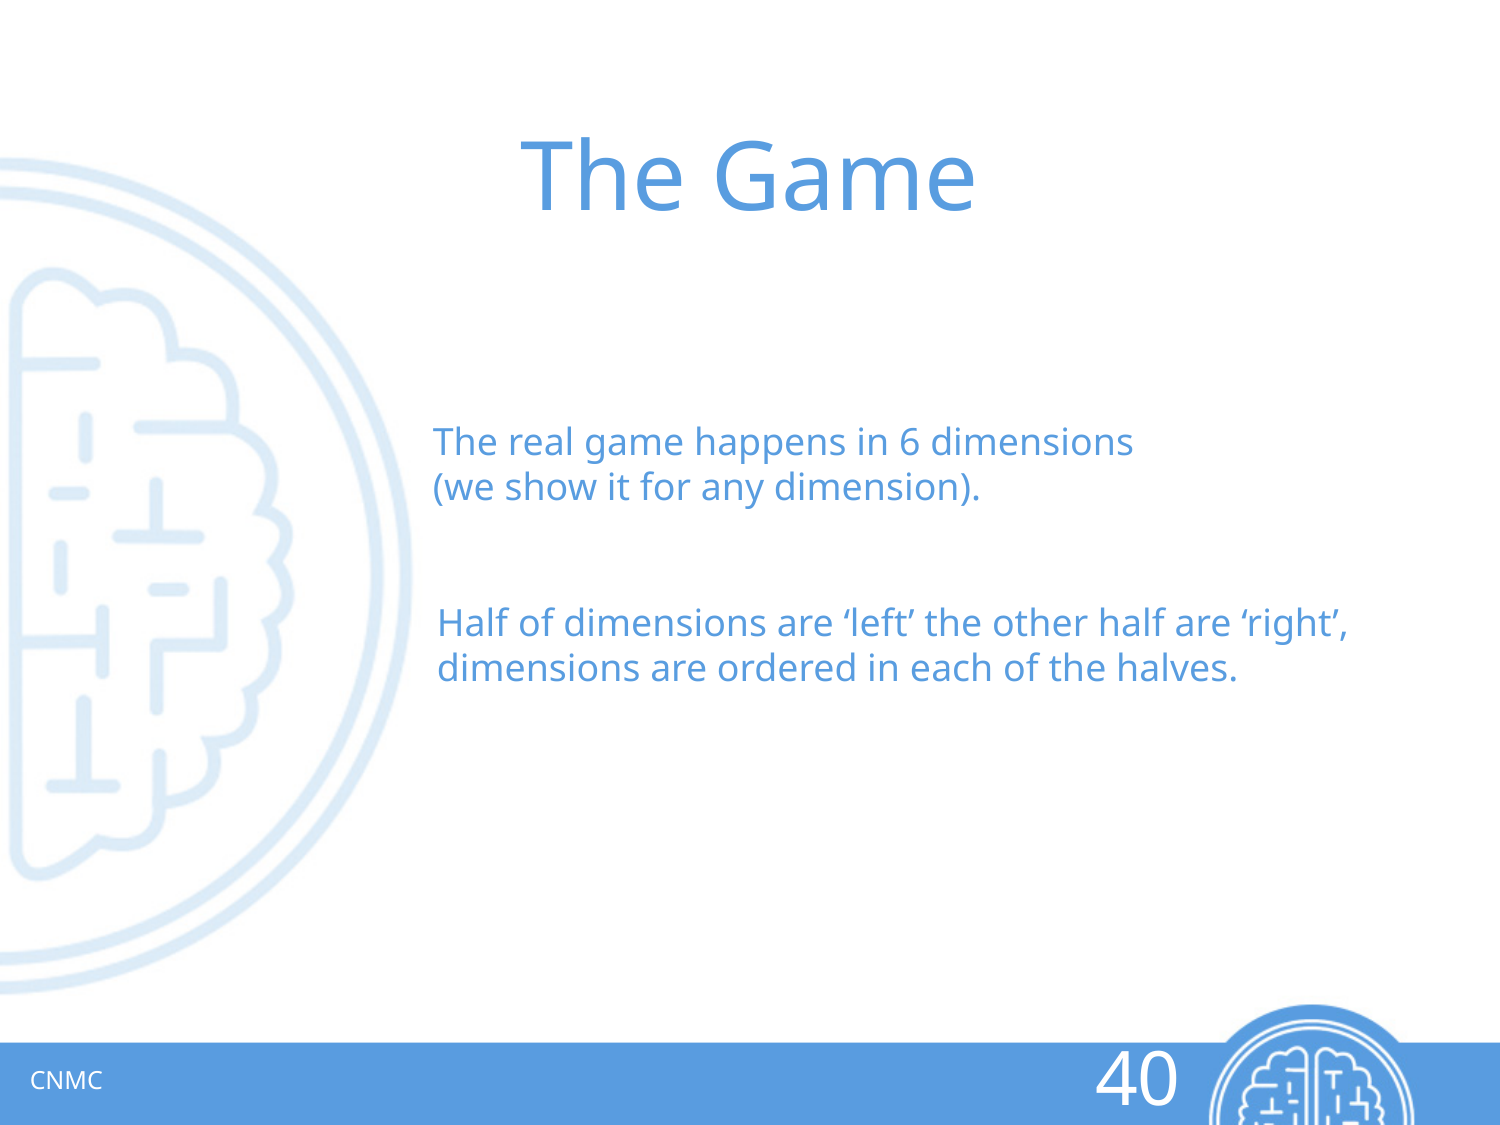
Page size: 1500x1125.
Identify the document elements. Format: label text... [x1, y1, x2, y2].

text_box Half of dimensions are ‘left’ the other half are ‘right’, dimensions are ordered in each of the halves. [422, 591, 1366, 697]
text_box The real game happens in 6 dimensions (we show it for any dimension). [418, 410, 1160, 516]
title The Game [90, 17, 1410, 237]
slide_number 40 [1033, 1051, 1196, 1112]
picture [0, 0, 1500, 1125]
footer CNMC [14, 1051, 809, 1112]
